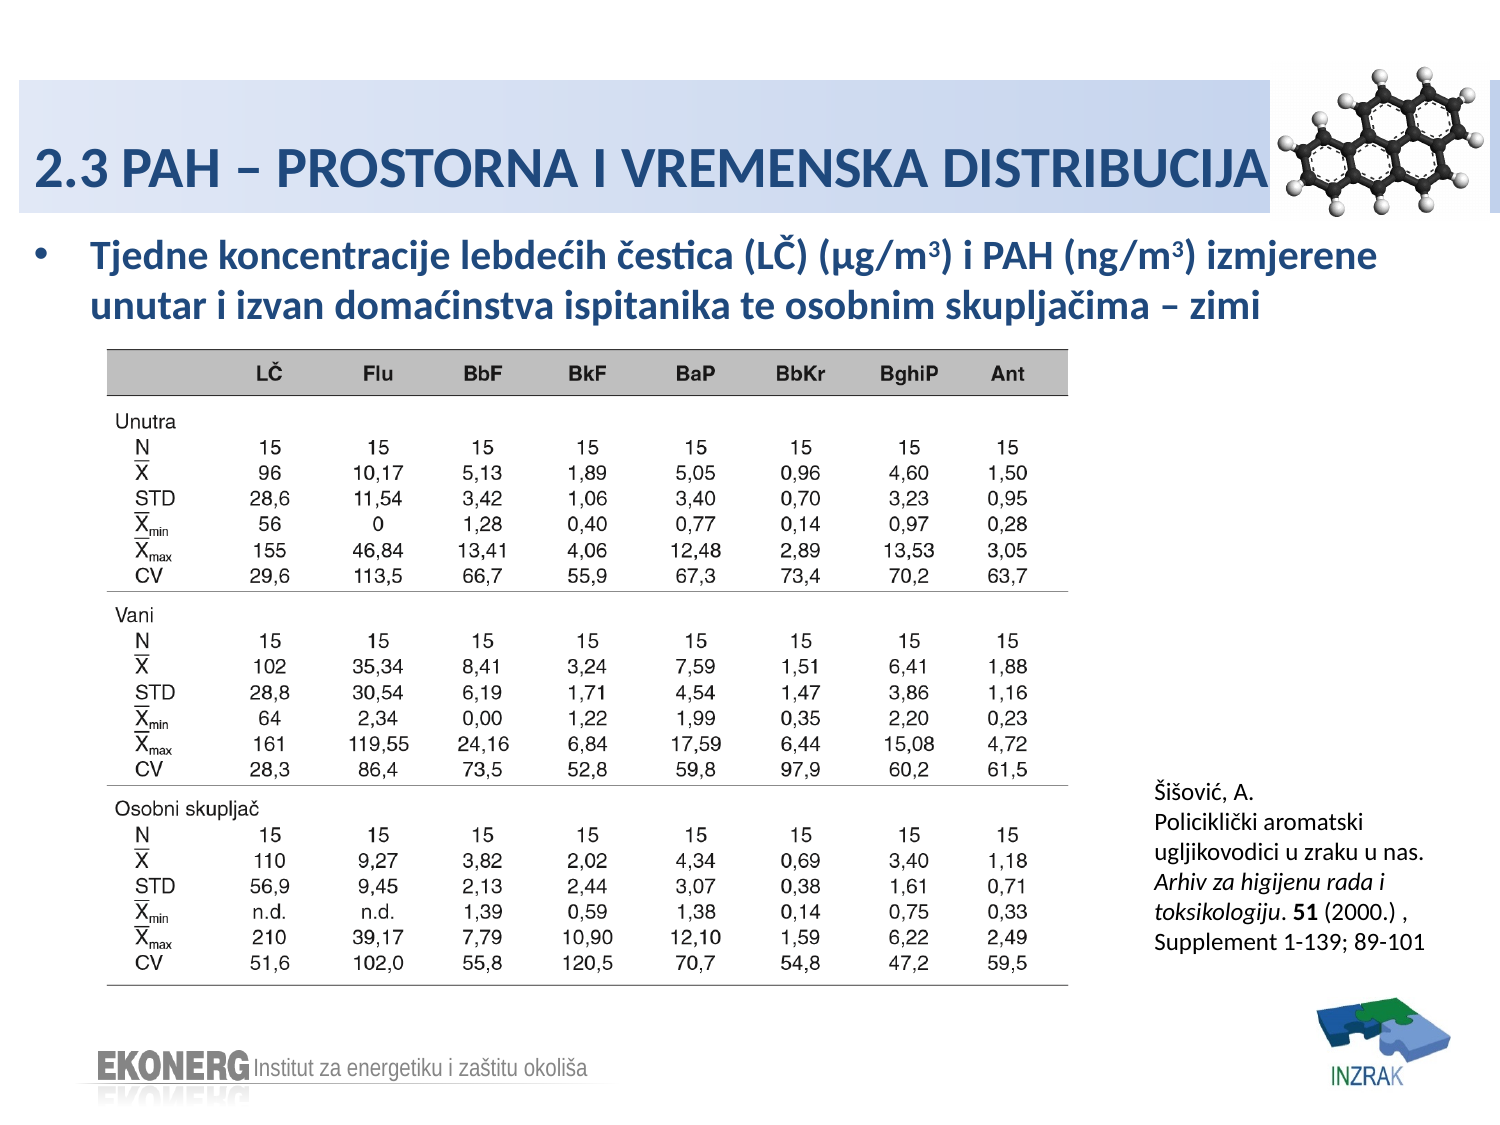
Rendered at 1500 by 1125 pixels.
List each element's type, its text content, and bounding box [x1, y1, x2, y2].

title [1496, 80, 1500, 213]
picture [1315, 996, 1451, 1093]
title 2.3 PAH – PROSTORNA I VREMENSKA DISTRIBUCIJA [19, 80, 1265, 213]
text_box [61, 1038, 636, 1112]
text_box Šišović, A. Policiklički aromatski ugljikovodici u zraku u nas. Arhiv za higijenu rada i toksikologiju. 51 (2000.) , Supplement 1-139; 89-101 [1139, 767, 1451, 963]
text_box Tjedne koncentracije lebdećih čestica (LČ) (µg/m3) i PAH (ng/m3) izmjerene unutar i izvan domaćinstva ispitanika te osobnim skupljačima – zimi [19, 220, 1481, 964]
picture [1270, 60, 1491, 221]
picture [74, 342, 1082, 995]
